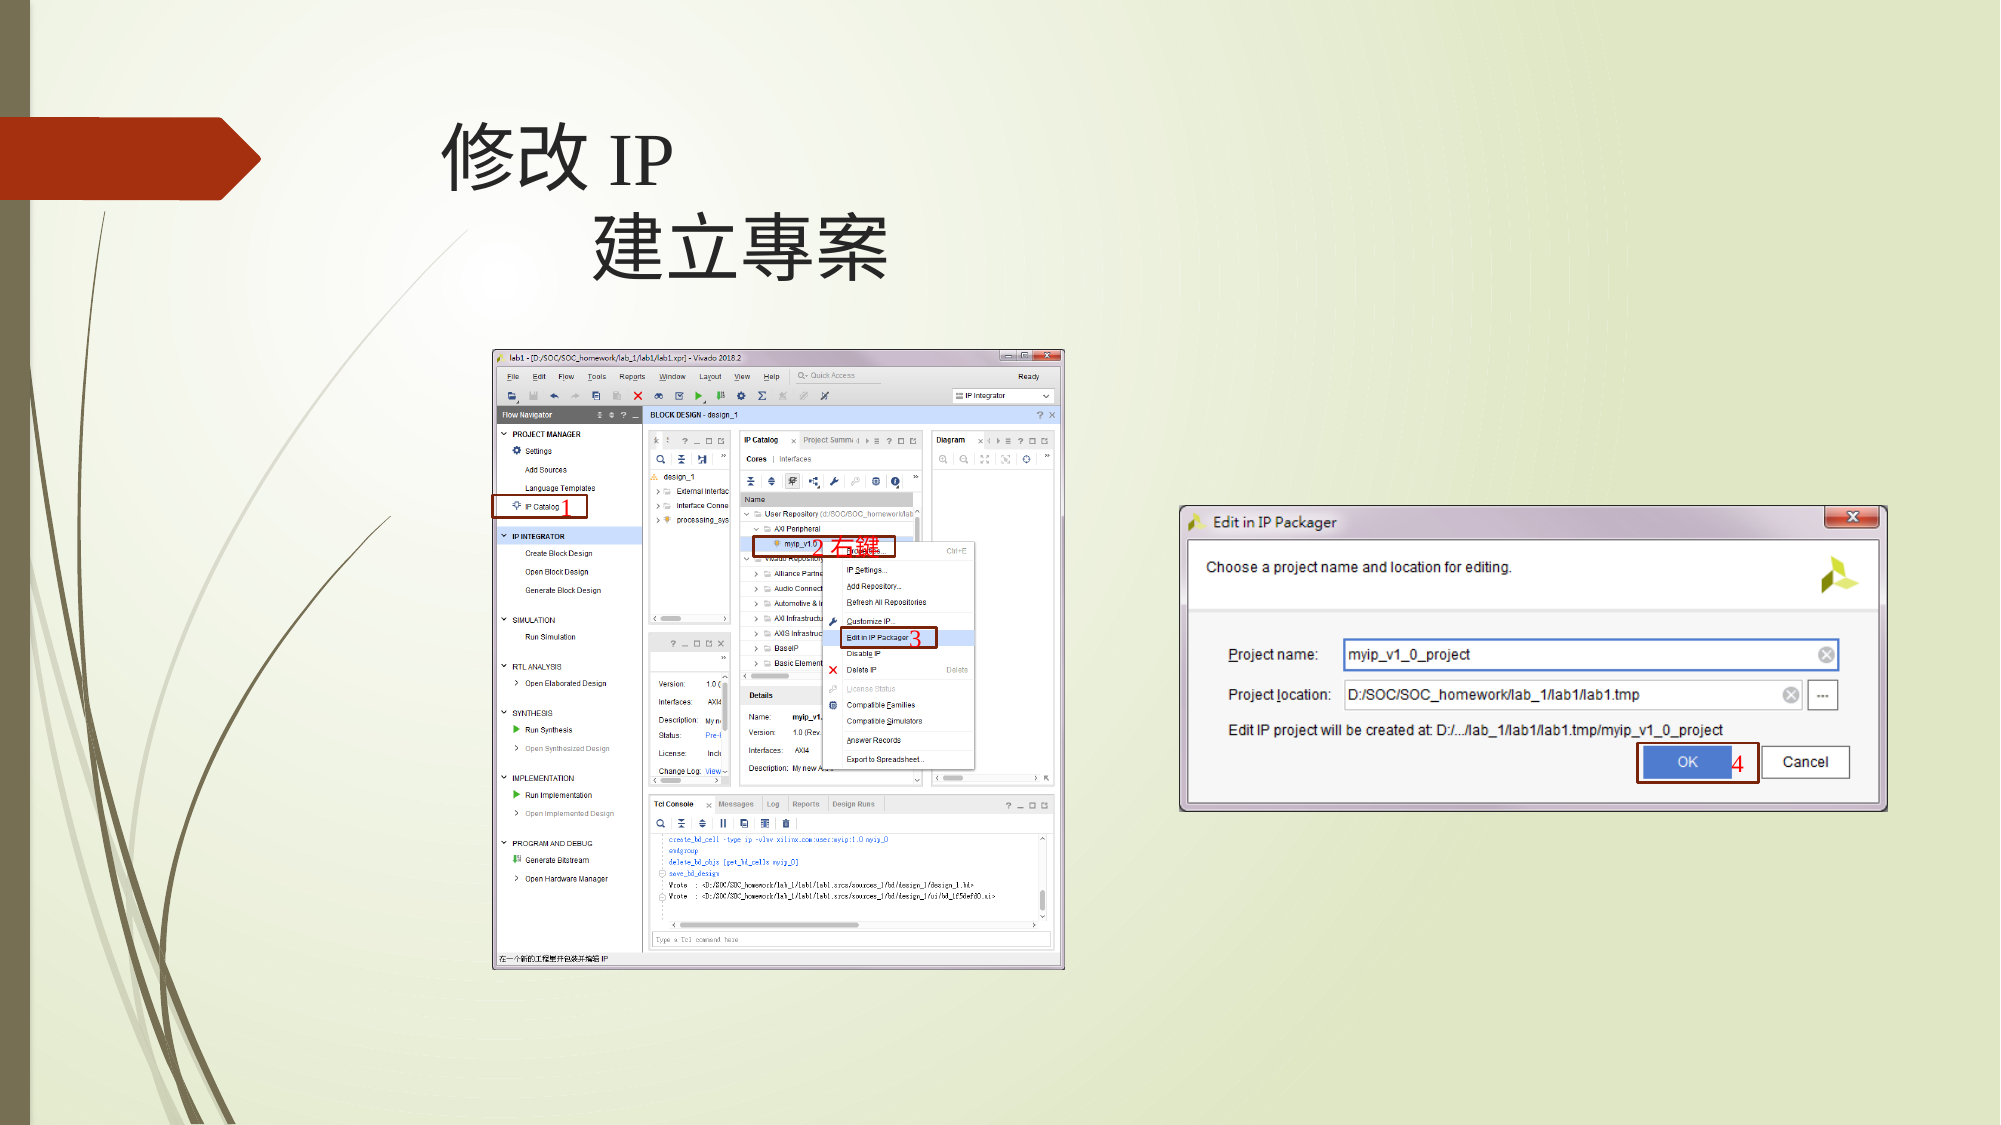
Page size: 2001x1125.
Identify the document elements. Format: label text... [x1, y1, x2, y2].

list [1179, 504, 1888, 813]
title 修改IP 建立專案 [425, 102, 1888, 313]
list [492, 349, 1065, 971]
